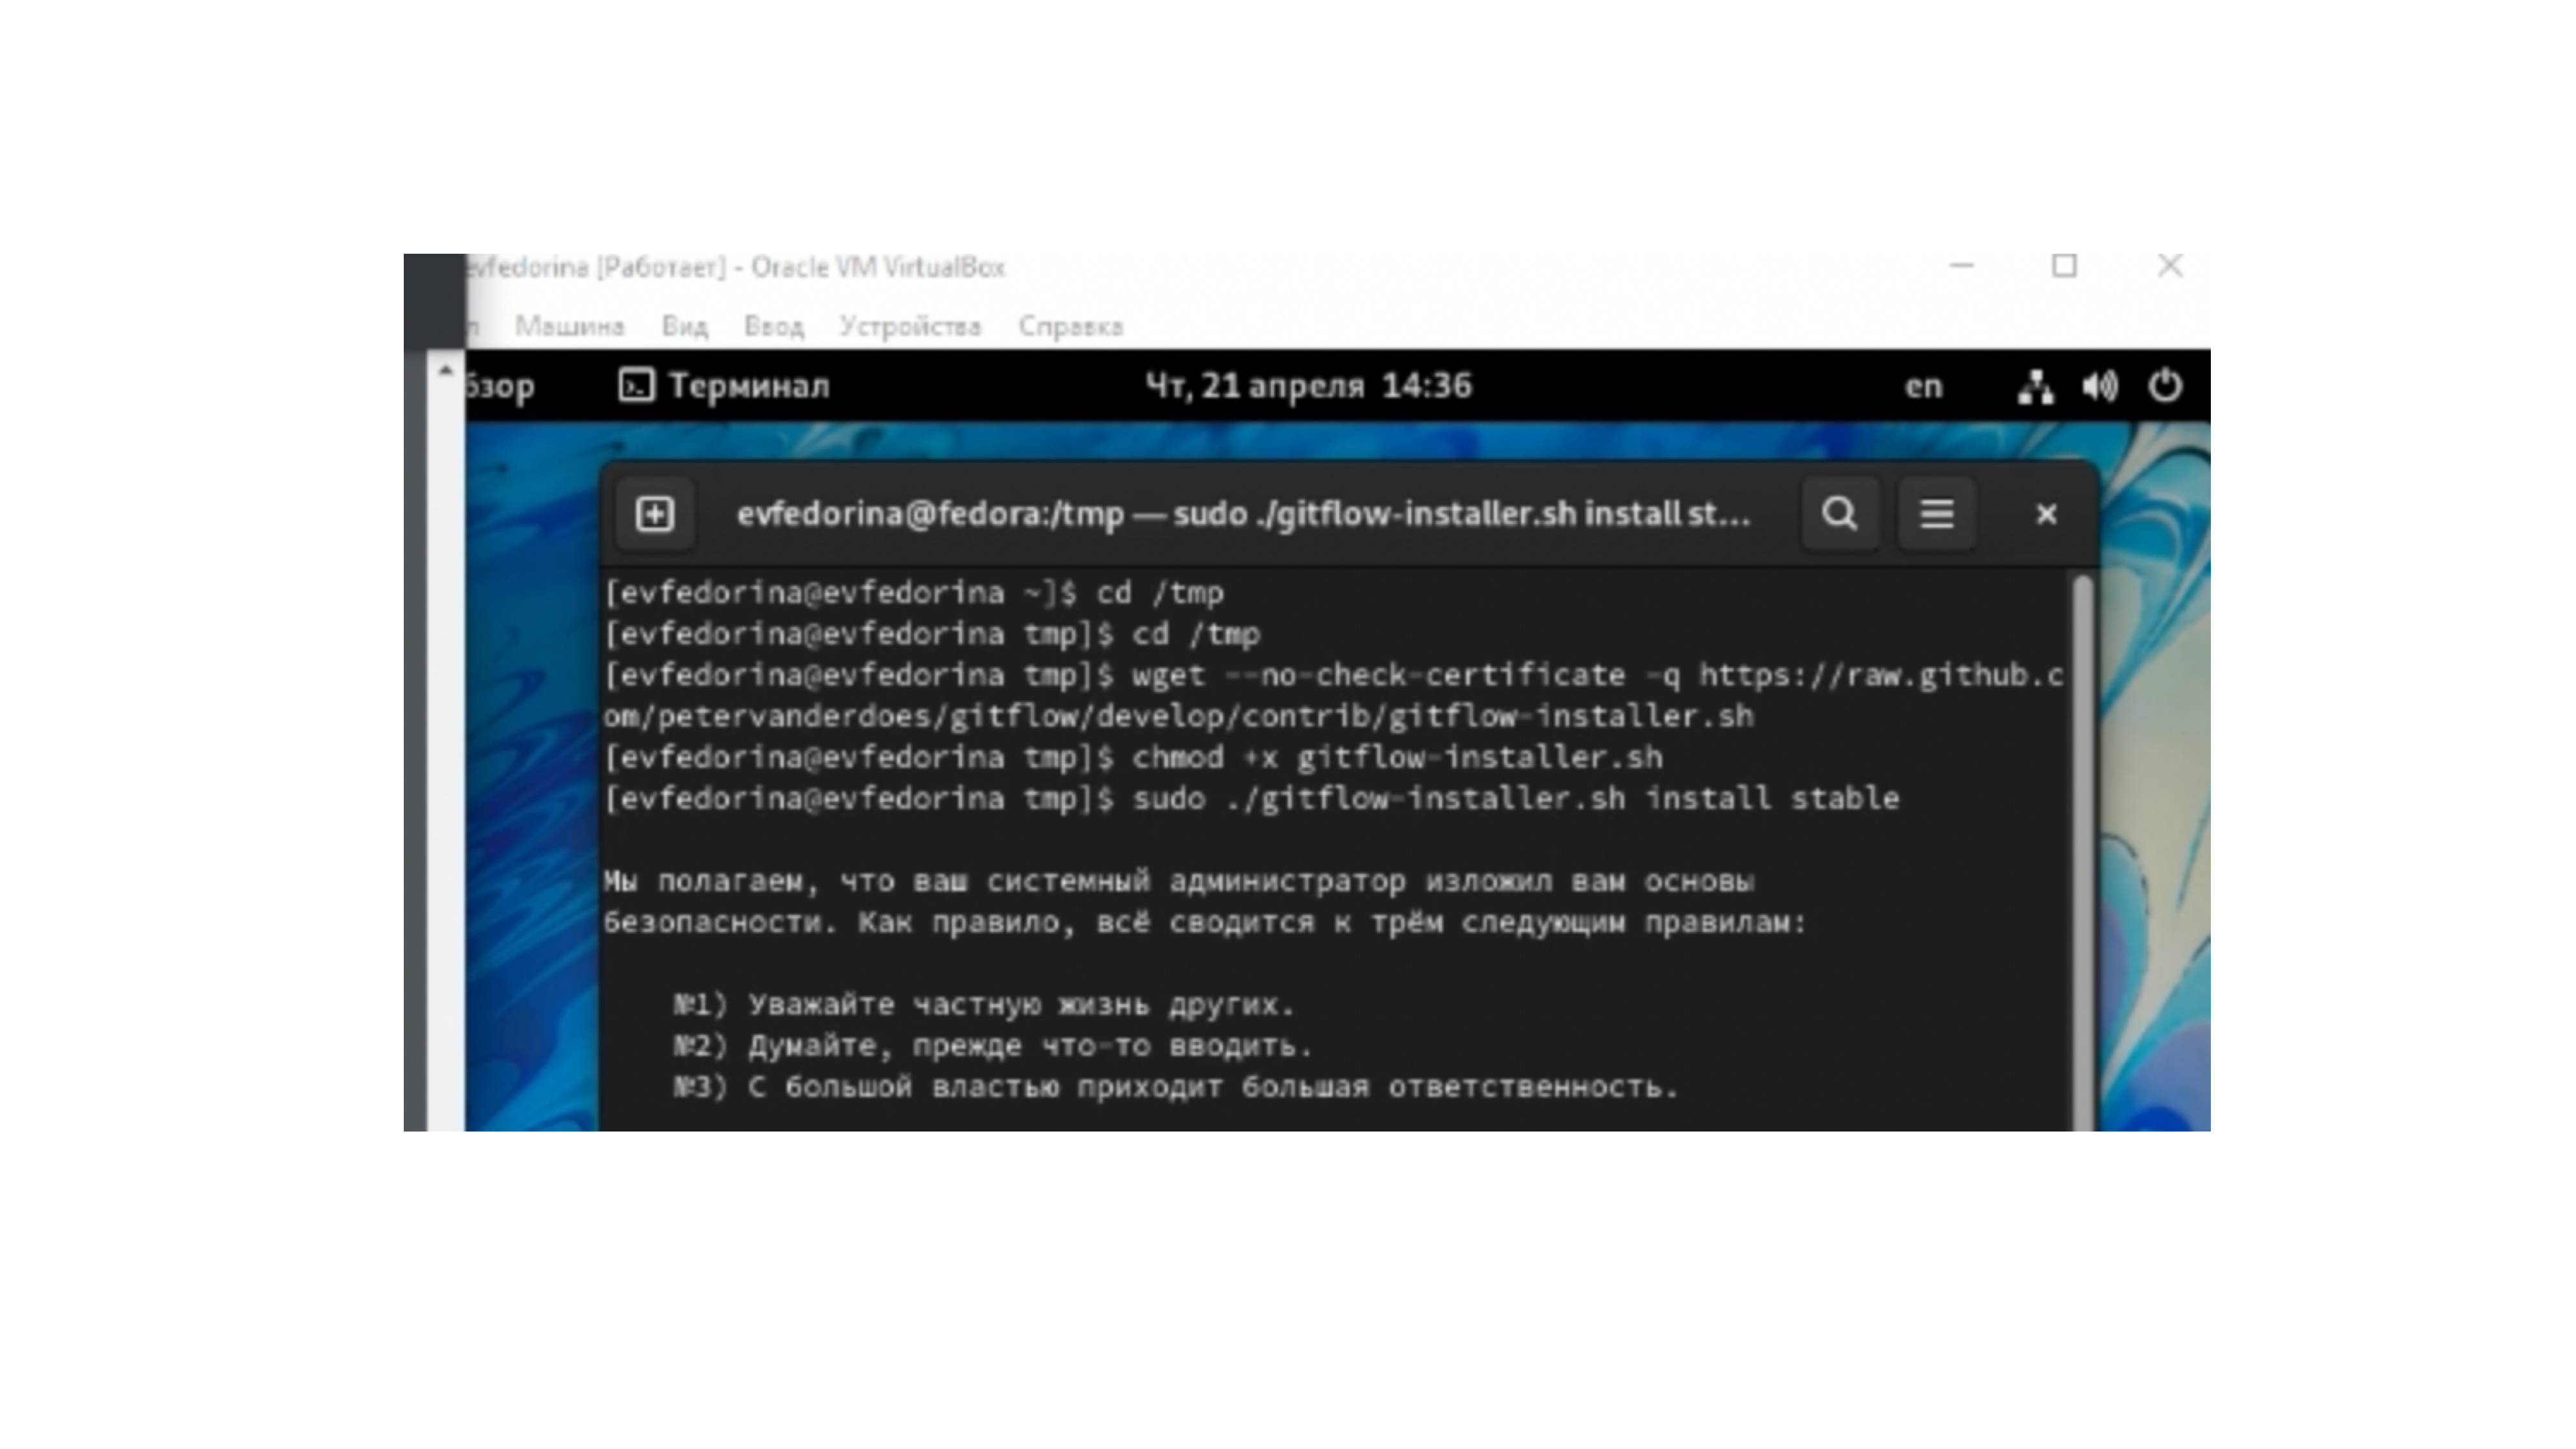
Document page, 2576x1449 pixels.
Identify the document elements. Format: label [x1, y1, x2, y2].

picture [403, 253, 2211, 1132]
